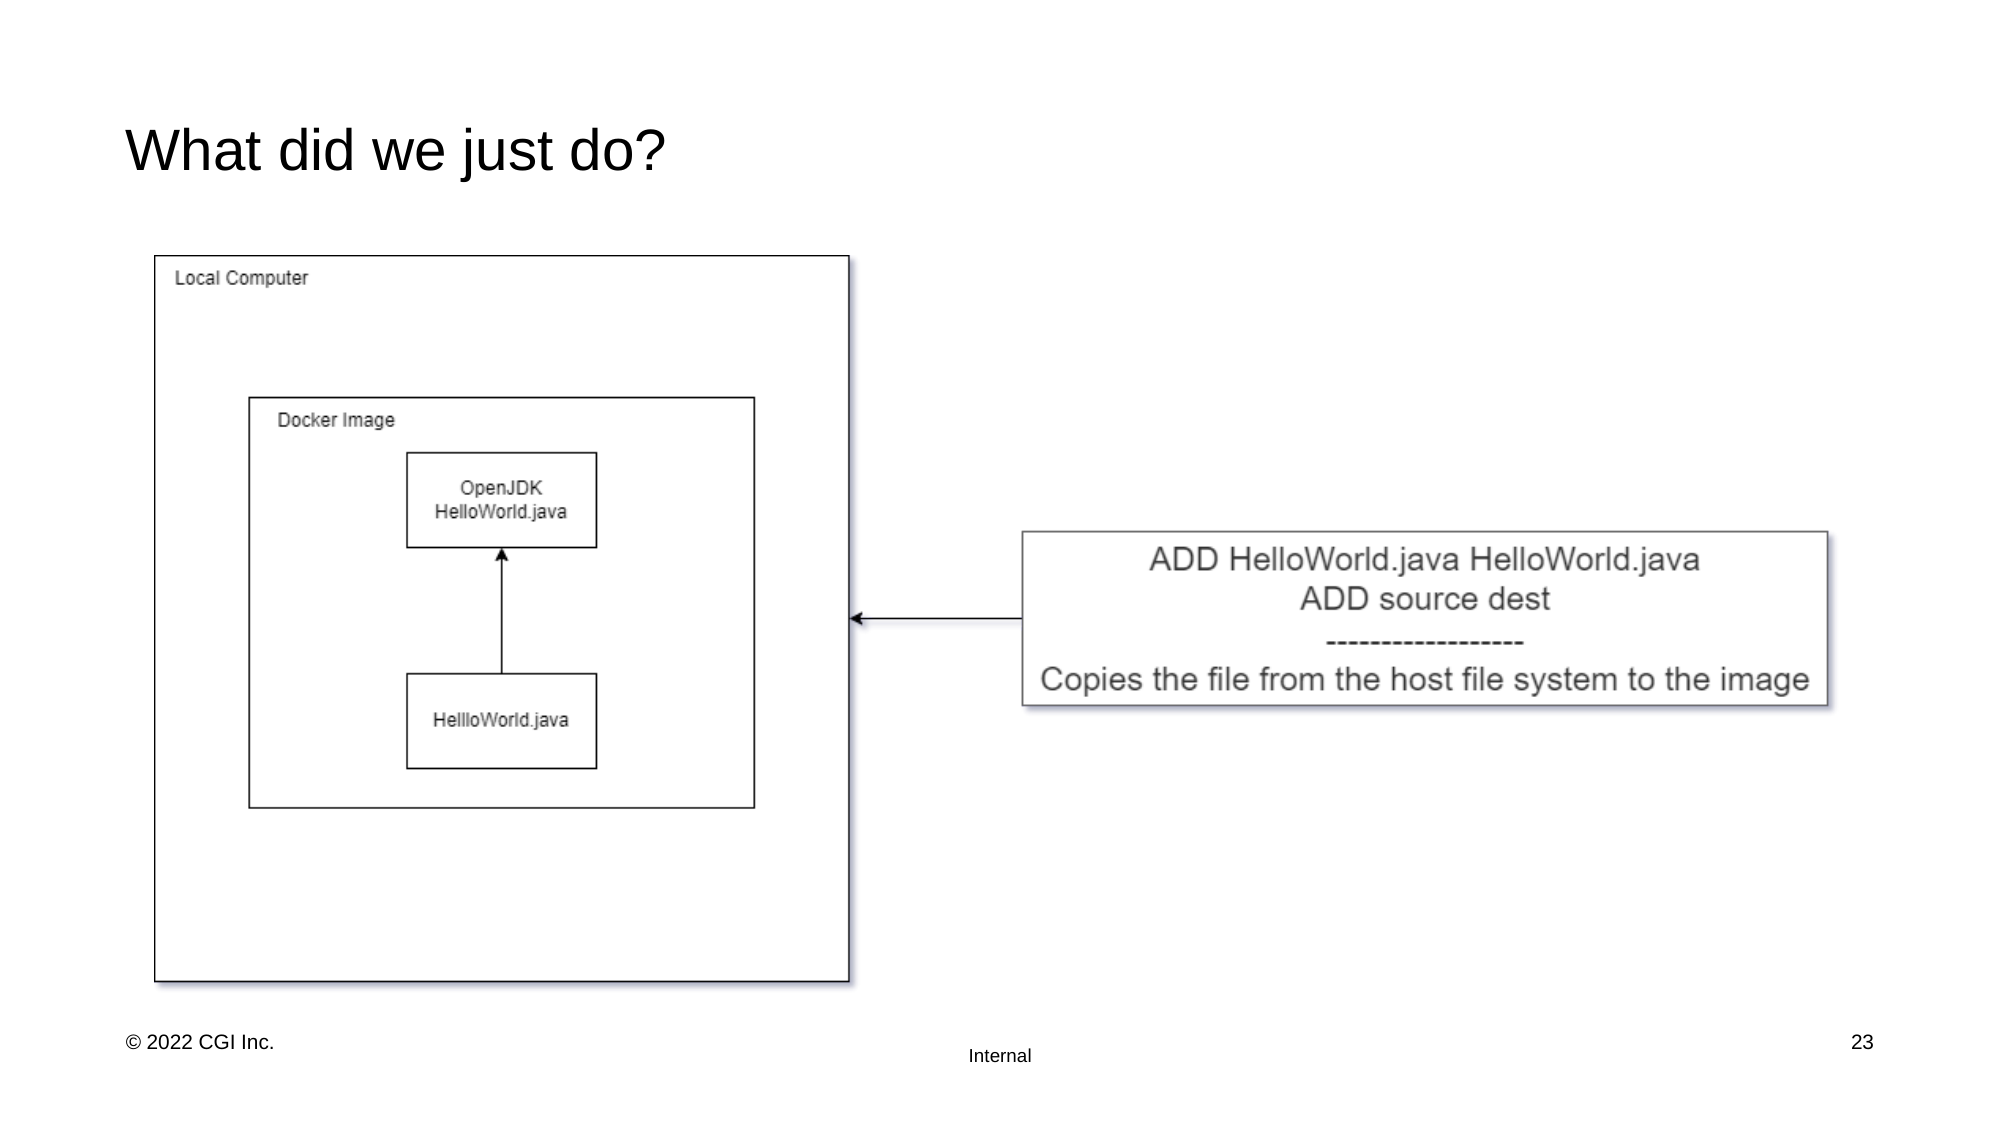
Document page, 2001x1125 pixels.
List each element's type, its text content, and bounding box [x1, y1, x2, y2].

slide_number 23 [1831, 1027, 1875, 1056]
picture [154, 255, 1846, 1000]
title What did we just do? [125, 112, 1875, 201]
